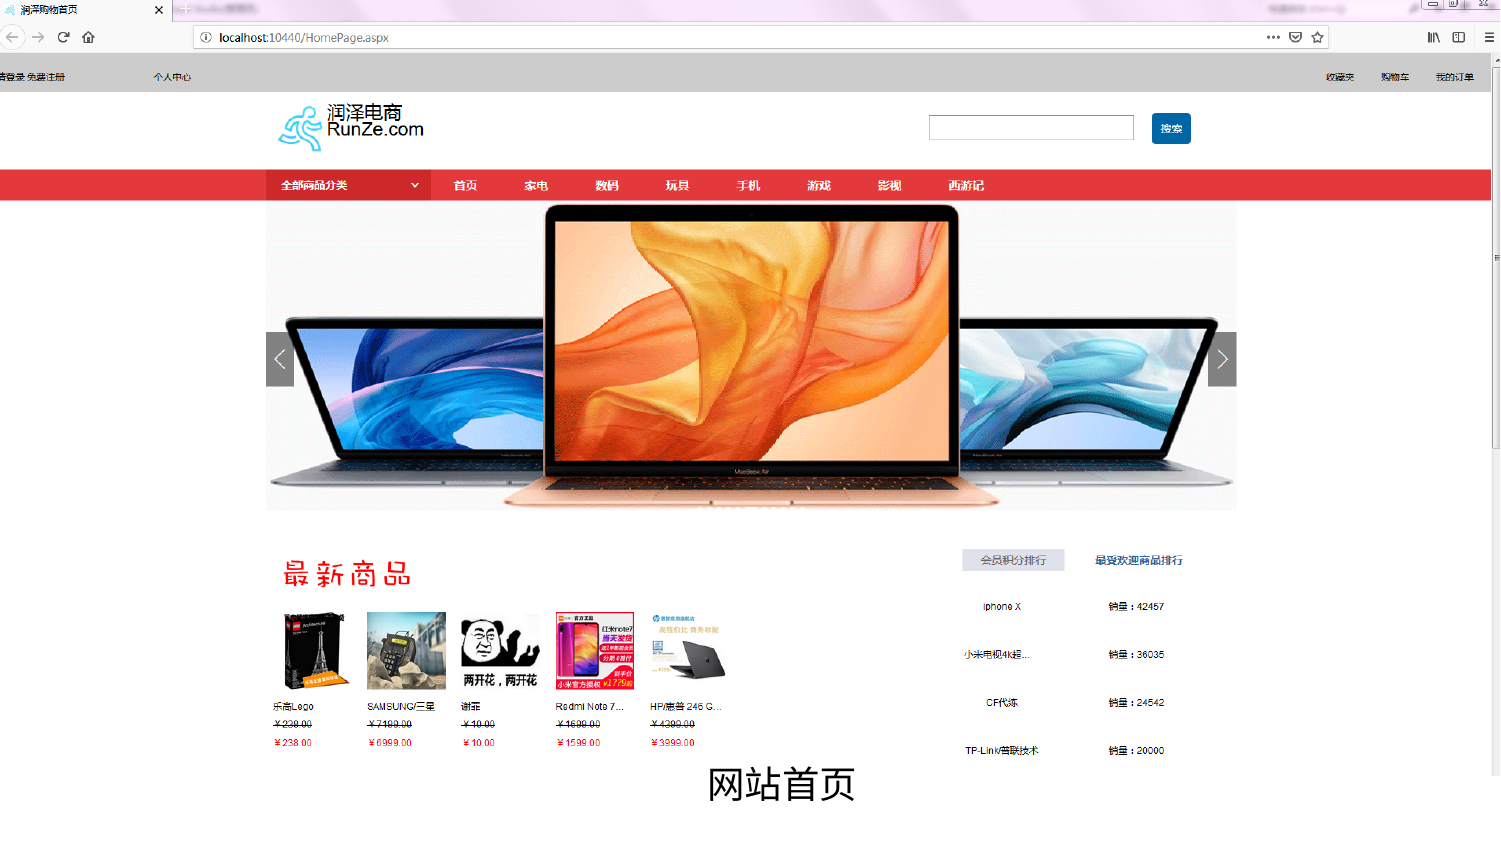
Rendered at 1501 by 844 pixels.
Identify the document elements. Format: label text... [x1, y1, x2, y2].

picture [0, 0, 1501, 776]
text_box 网站首页 [692, 776, 873, 814]
